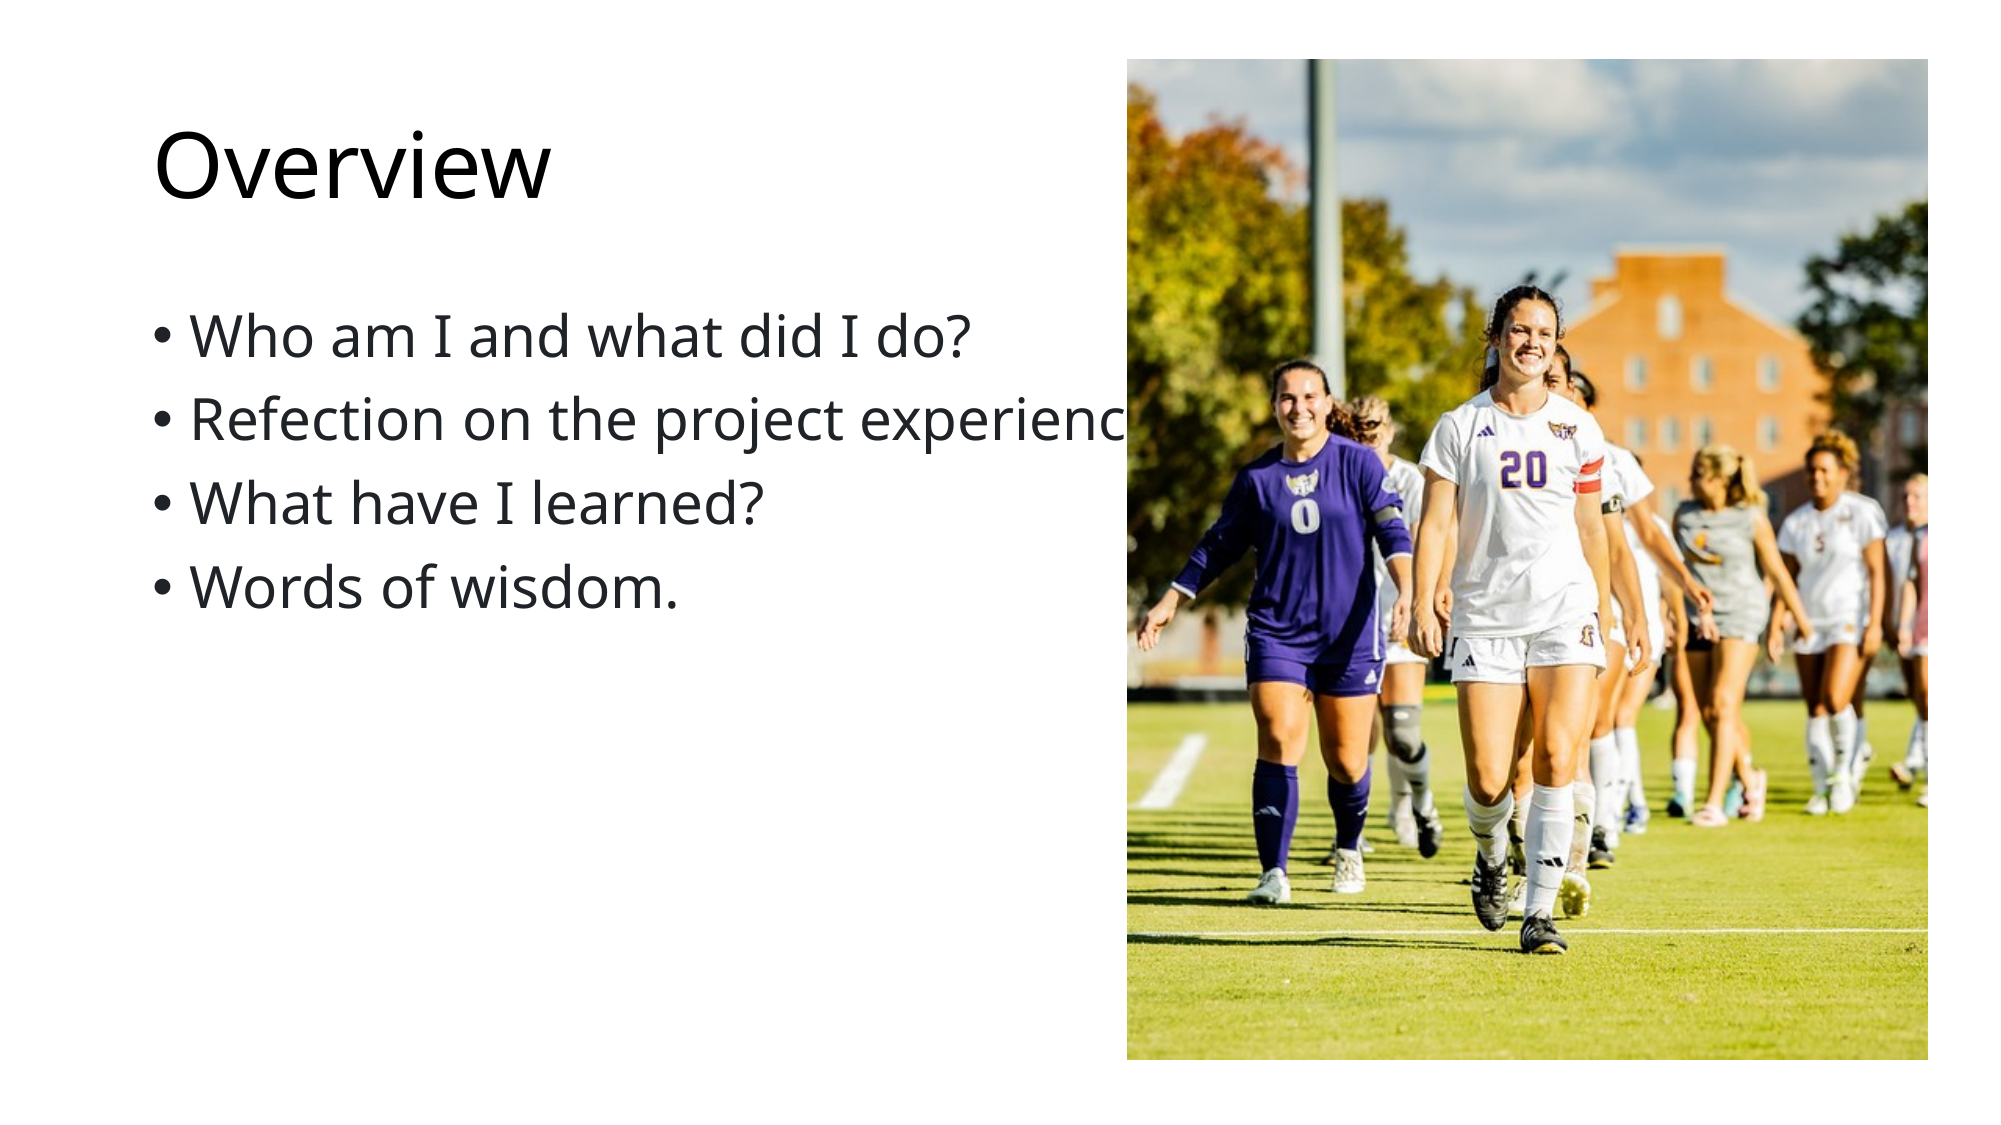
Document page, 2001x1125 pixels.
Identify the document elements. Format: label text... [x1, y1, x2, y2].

title Overview [137, 59, 1127, 278]
list Who am I and what did I do? Refection on the project experience. What have I learned? Words of wisdom. [137, 299, 1127, 1014]
picture [1127, 59, 1928, 1060]
